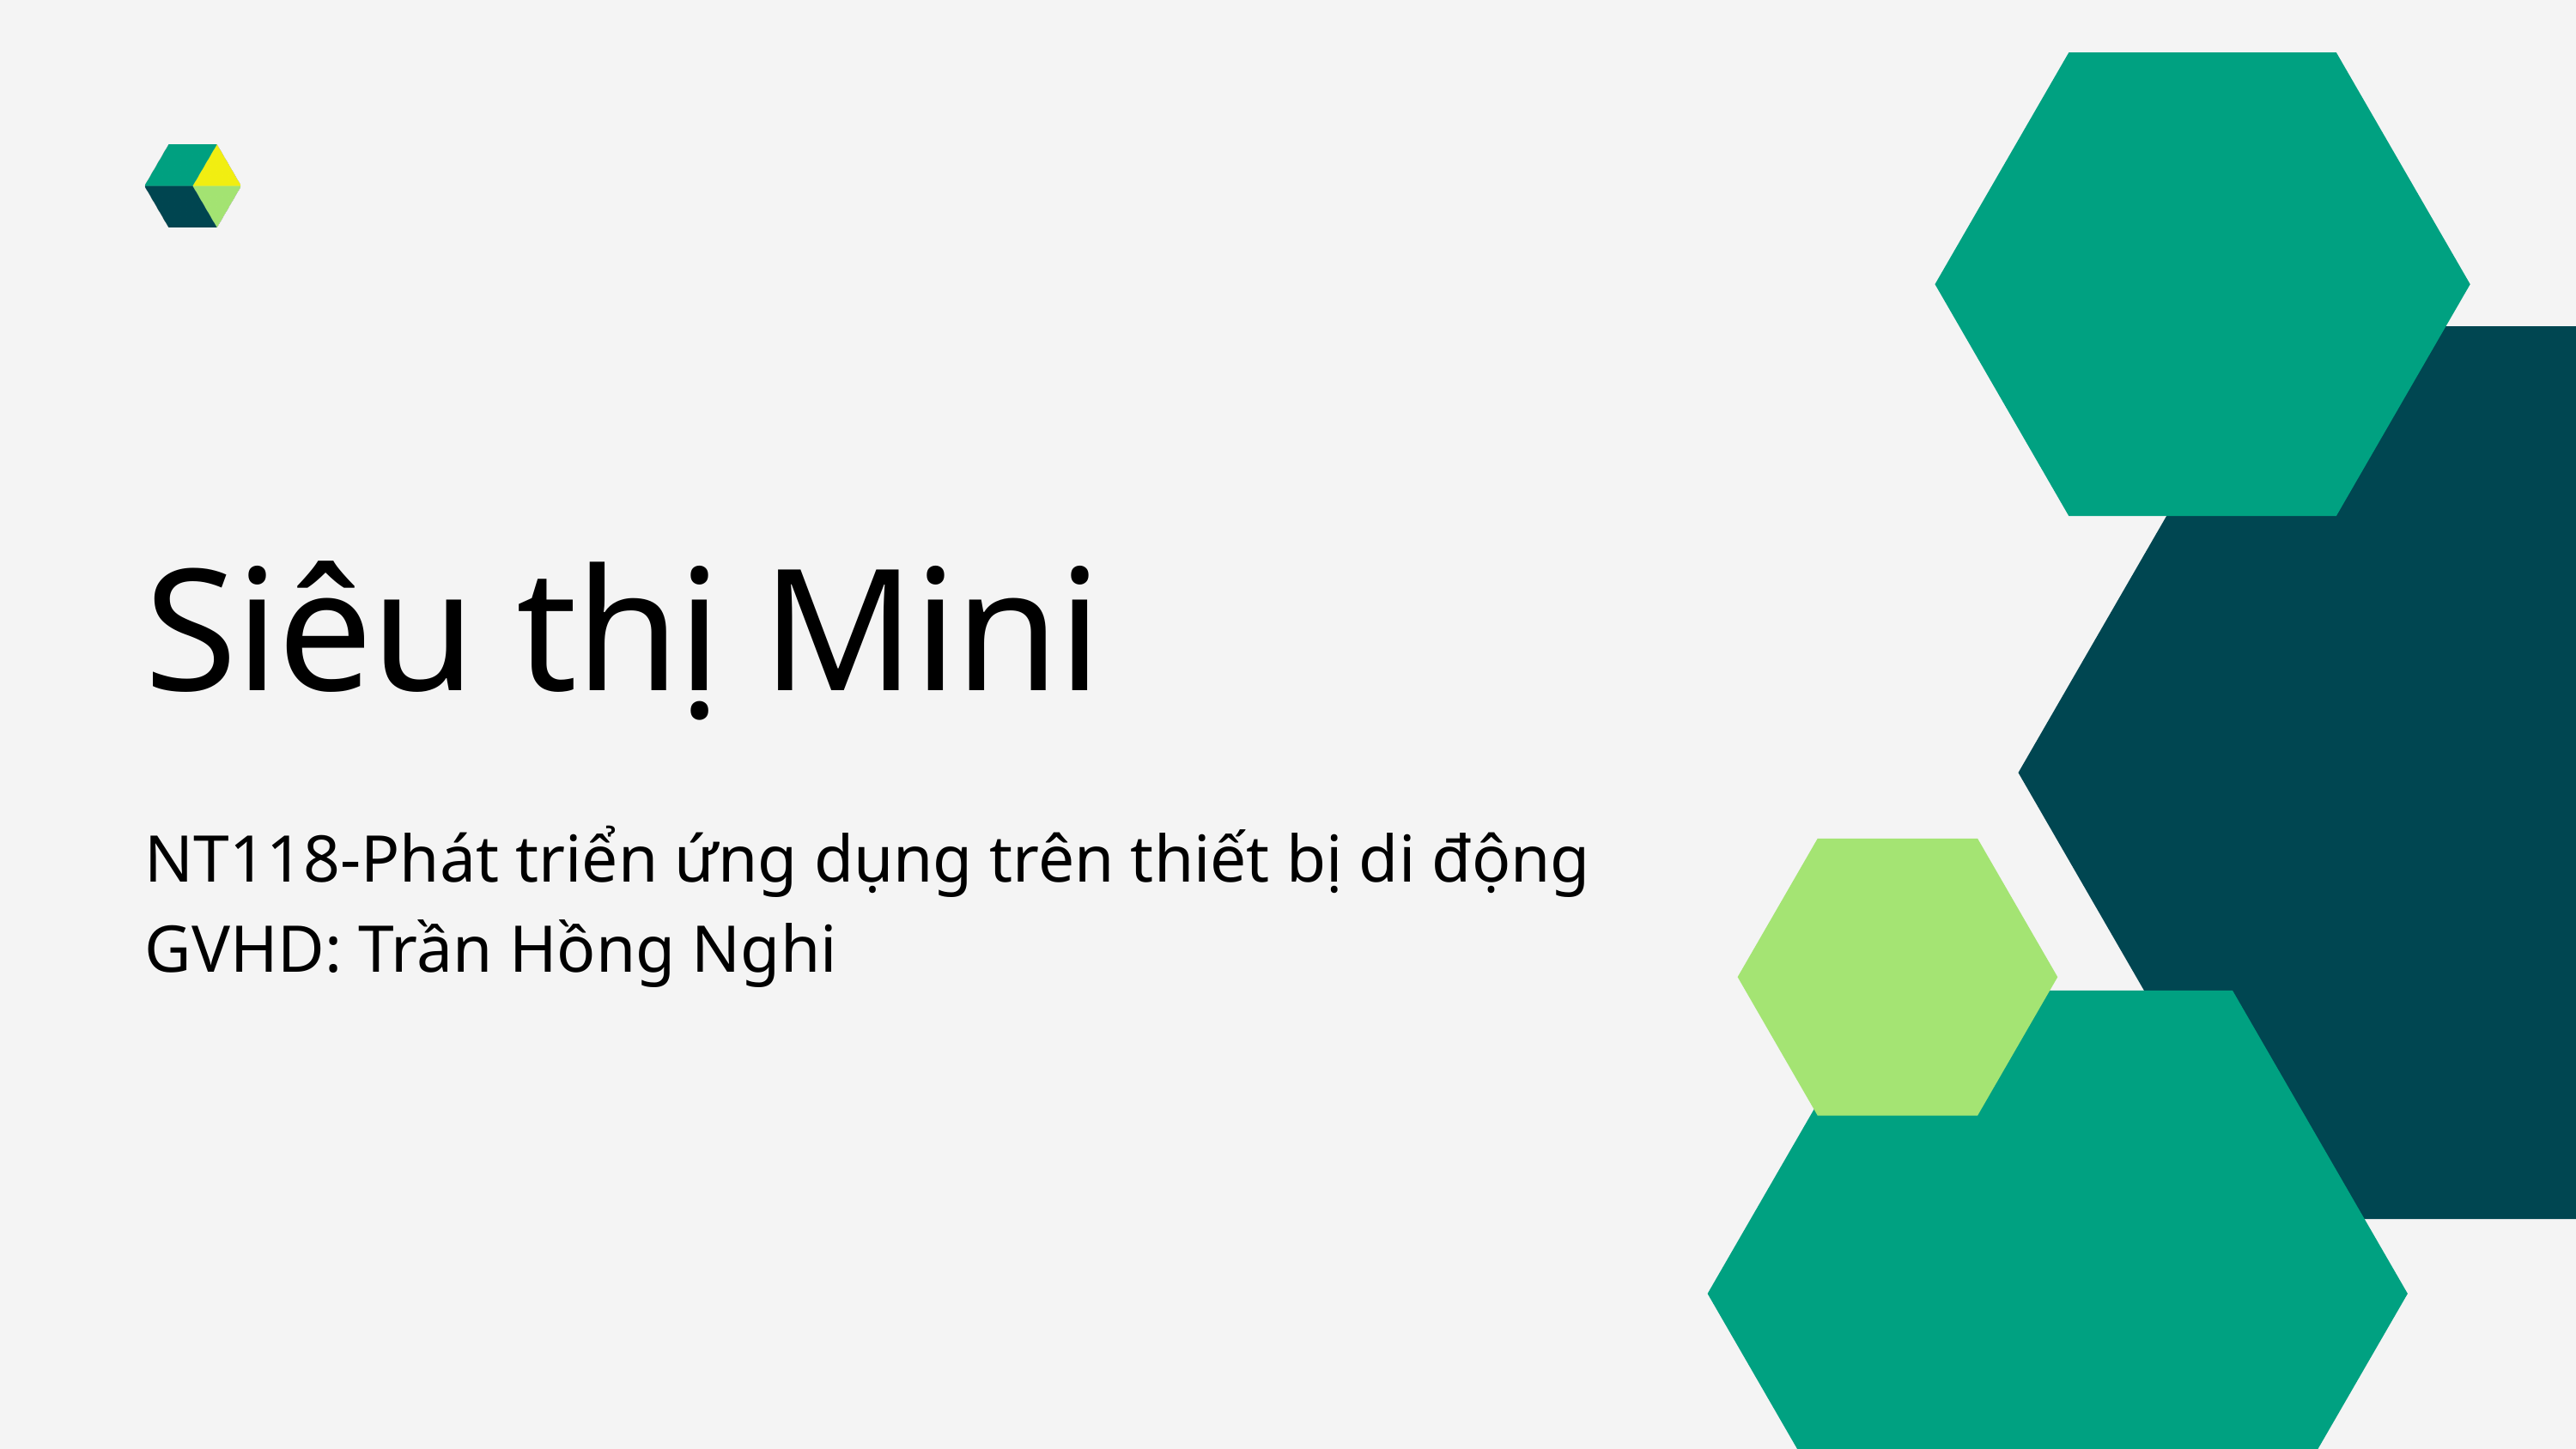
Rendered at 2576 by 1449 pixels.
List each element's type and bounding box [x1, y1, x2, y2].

text_box [1935, 52, 2470, 517]
text_box [1737, 838, 2058, 1116]
text_box [144, 144, 738, 228]
text_box [1707, 990, 2409, 1449]
text_box [144, 489, 1757, 978]
text_box [2018, 325, 2576, 1220]
